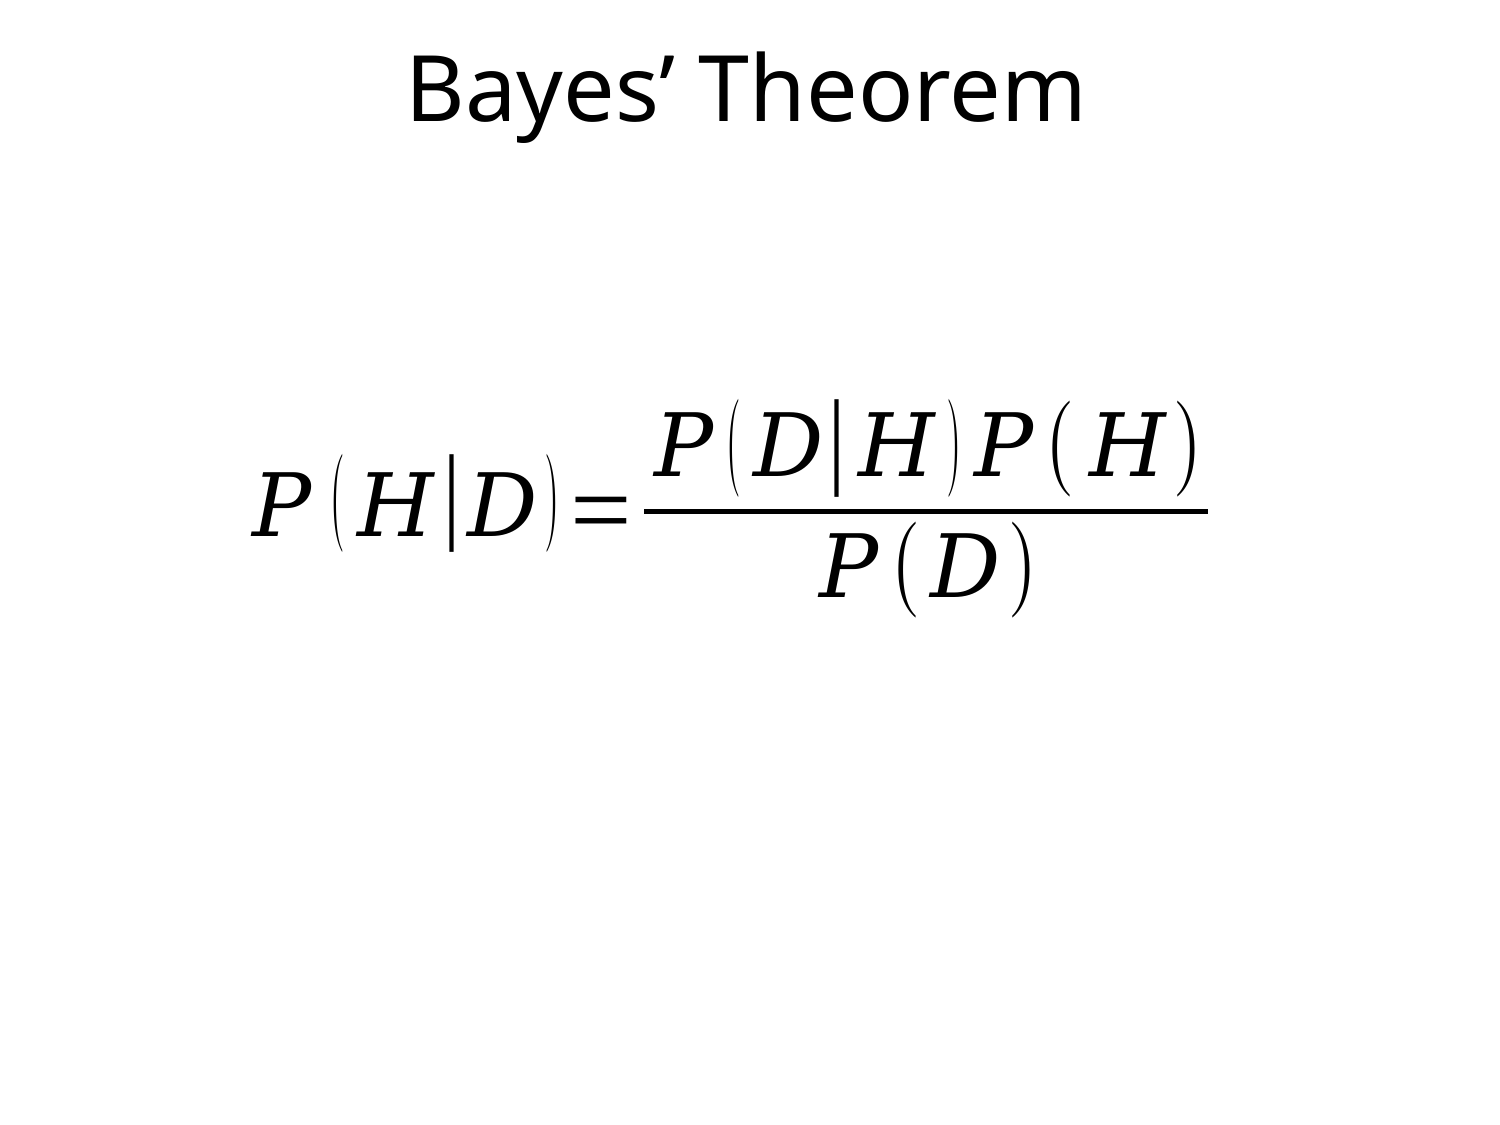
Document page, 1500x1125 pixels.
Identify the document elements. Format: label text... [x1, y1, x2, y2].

text_box Bayes’ Theorem [37, 13, 1457, 171]
